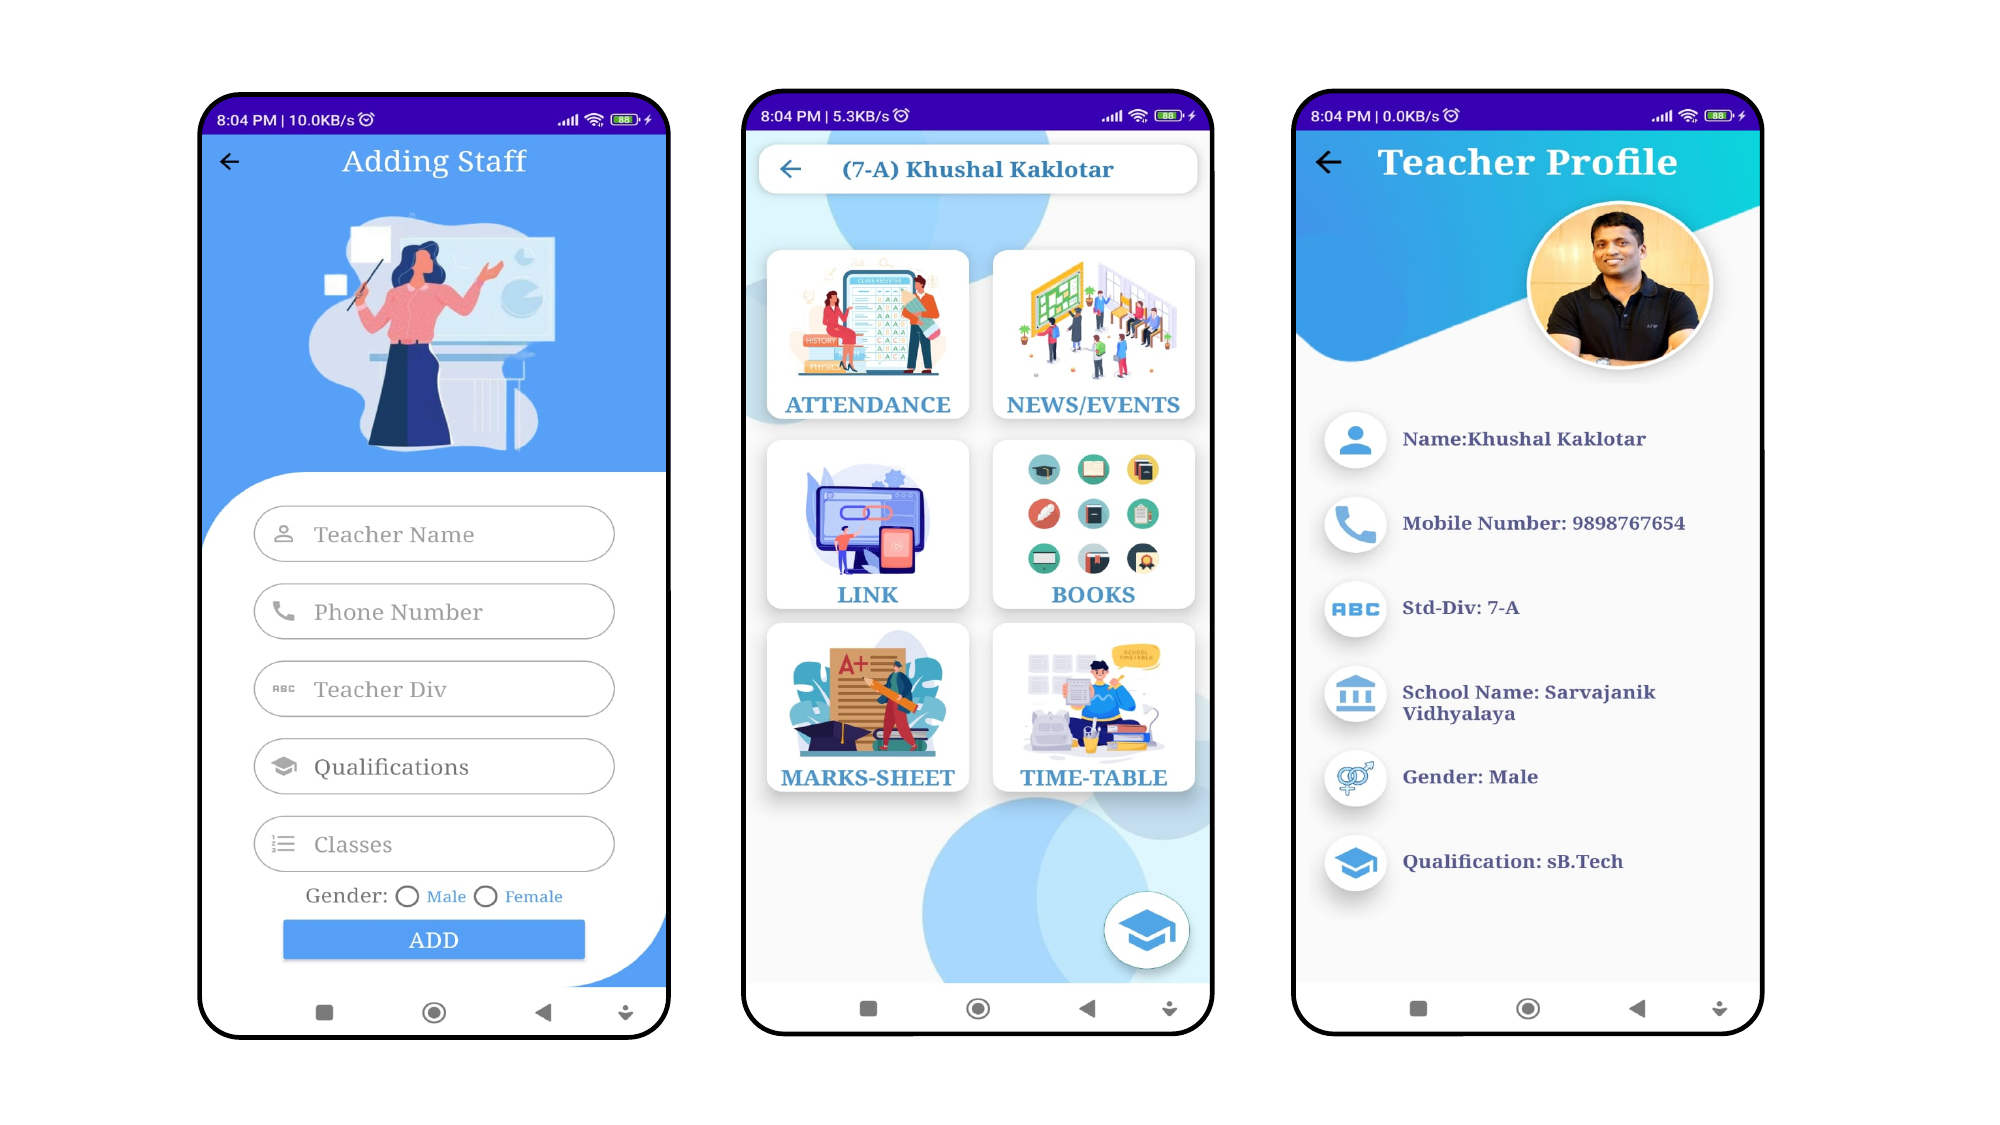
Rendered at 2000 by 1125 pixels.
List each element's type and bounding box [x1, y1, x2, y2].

picture [1293, 90, 1763, 1034]
picture [199, 94, 669, 1038]
picture [743, 90, 1213, 1034]
